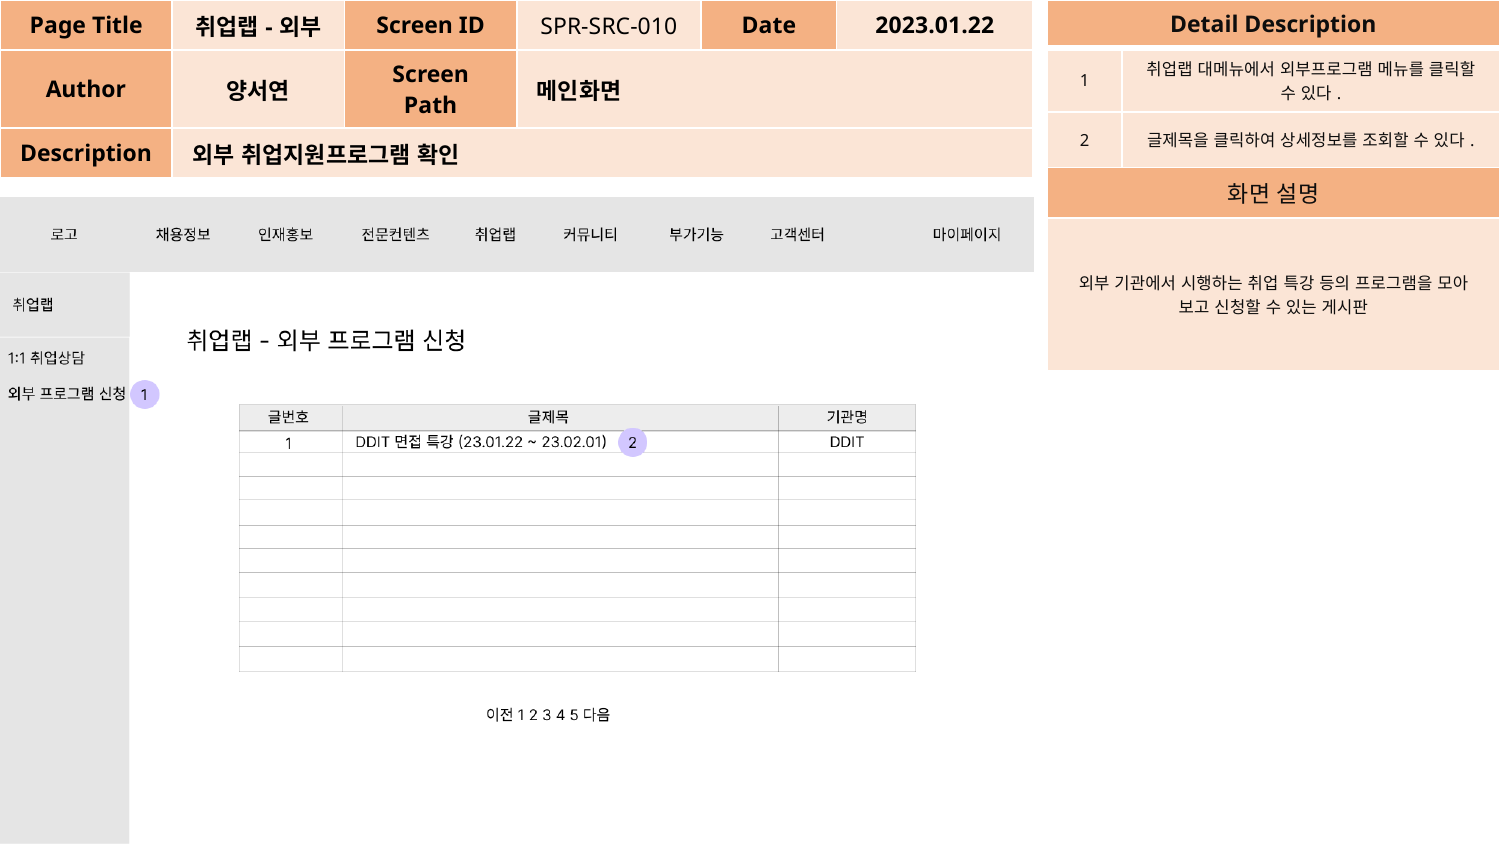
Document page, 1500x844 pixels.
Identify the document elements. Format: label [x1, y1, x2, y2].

table_header [837, 1, 1032, 49]
table_cell [173, 129, 1032, 177]
table_cell [1048, 51, 1121, 111]
table_header [1048, 1, 1499, 45]
table_cell [1048, 168, 1499, 217]
table_header [345, 1, 516, 49]
table_cell [1048, 113, 1121, 167]
table_cell [1123, 113, 1499, 167]
table_cell [1048, 219, 1499, 370]
table_header [1, 1, 171, 49]
table_cell [1, 51, 171, 127]
table_header [173, 1, 344, 49]
picture [0, 197, 1034, 844]
table_cell [173, 51, 344, 127]
table_cell [1123, 51, 1499, 111]
table_header [518, 1, 700, 49]
table_header [702, 1, 836, 49]
table_cell [345, 51, 516, 127]
table_cell [1, 129, 171, 177]
table_cell [518, 51, 1032, 127]
